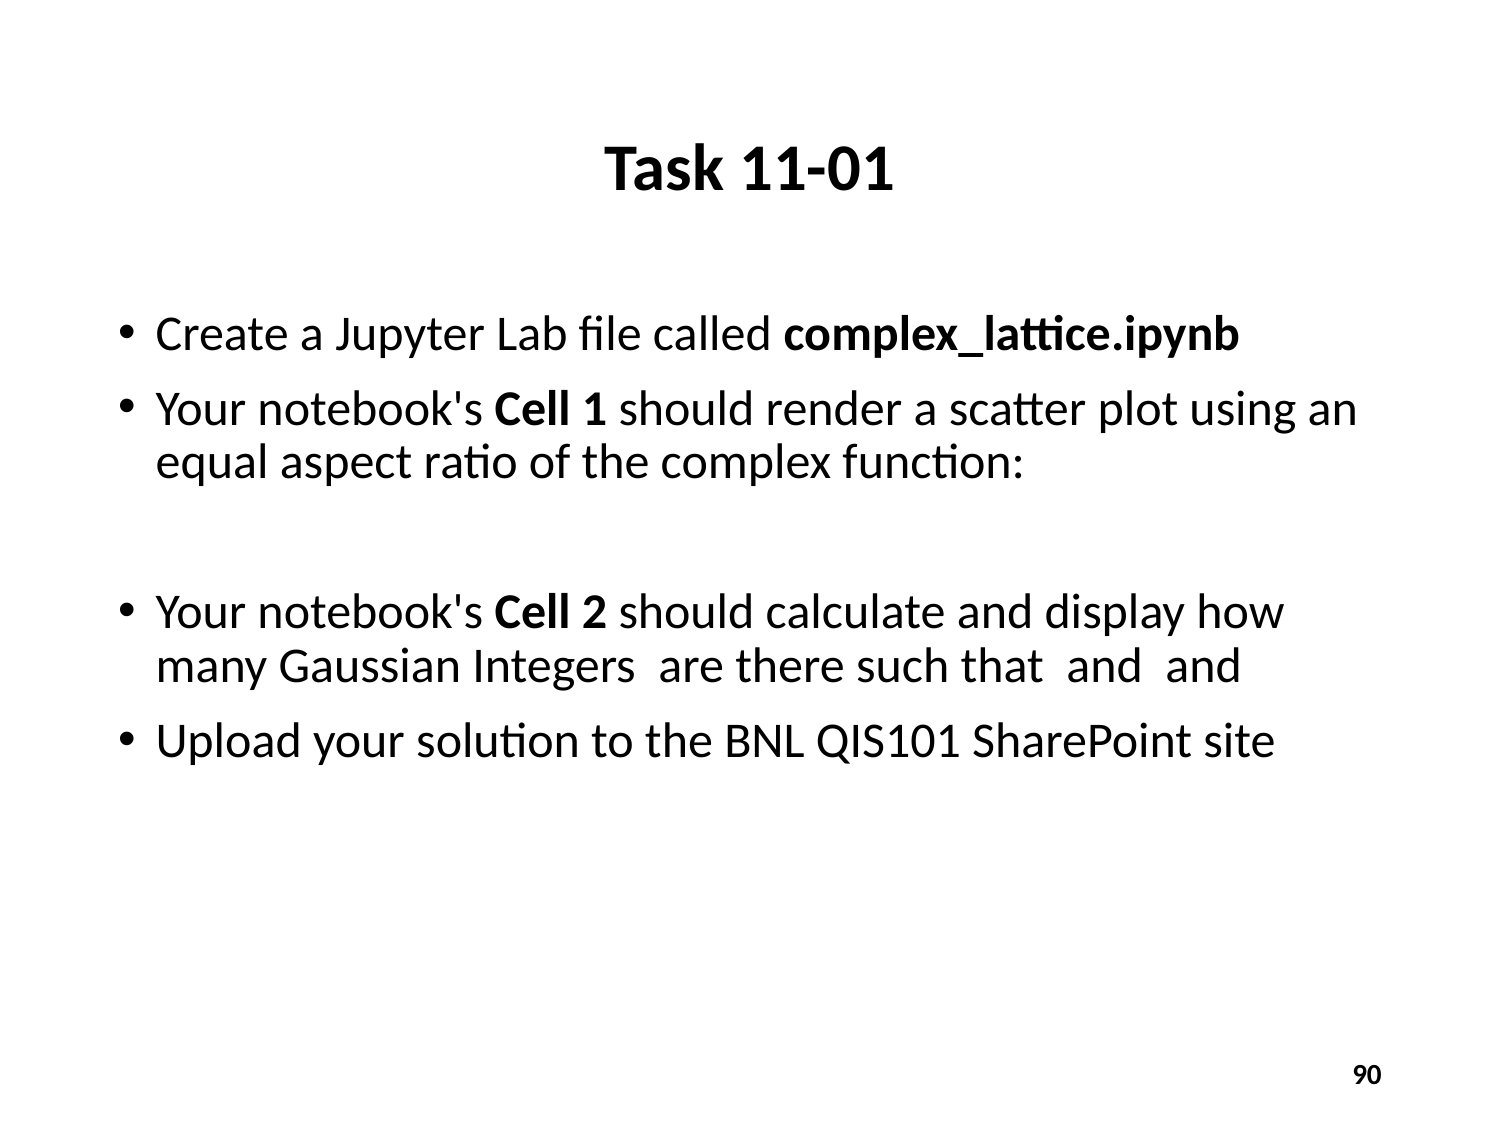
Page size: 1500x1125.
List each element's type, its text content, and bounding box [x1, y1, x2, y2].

slide_number 90 [1059, 1042, 1397, 1103]
title Task 11-01 [103, 59, 1397, 278]
